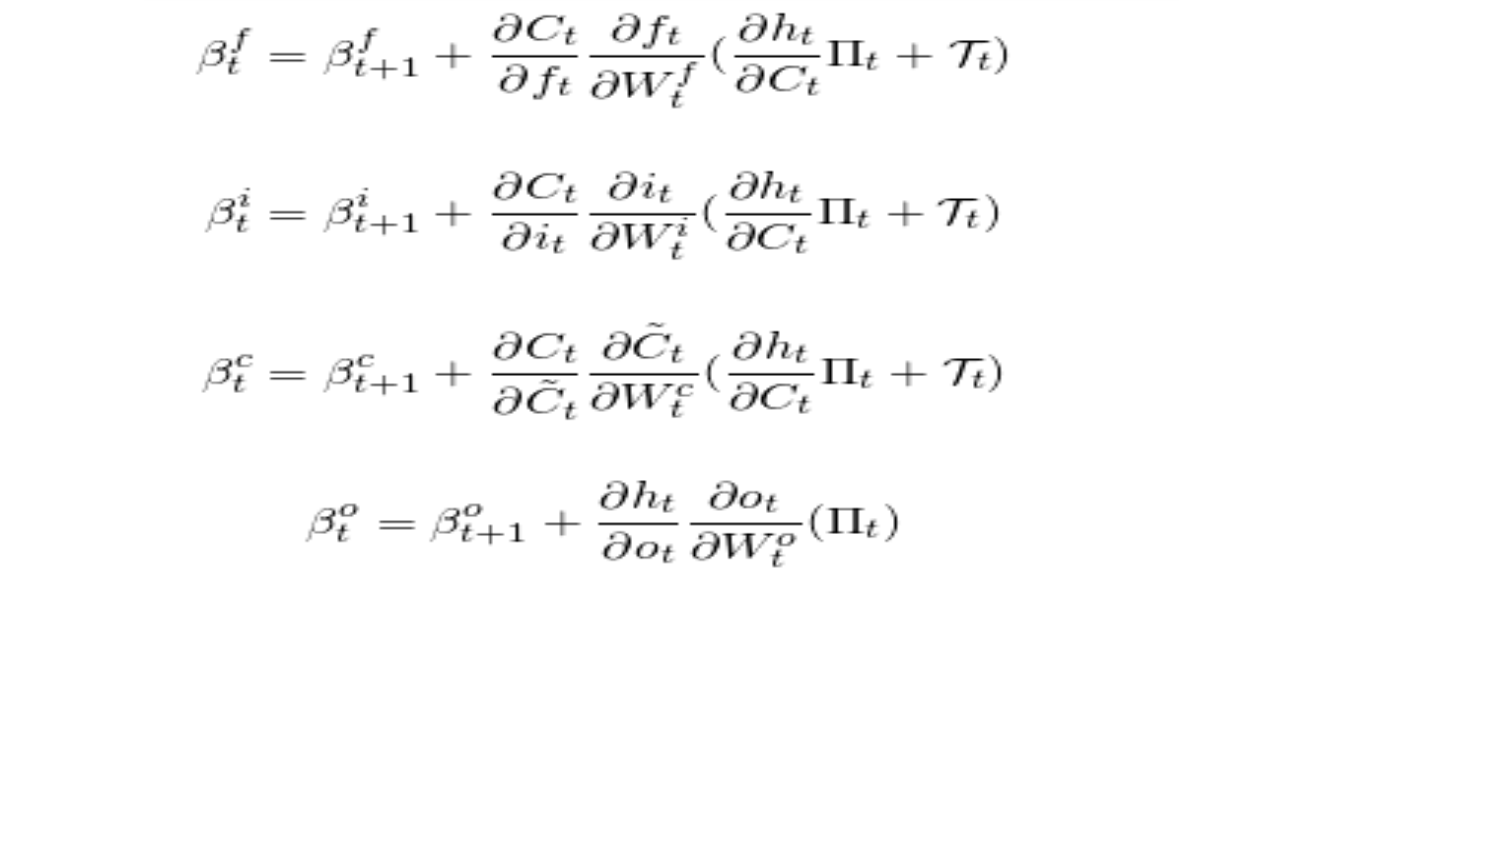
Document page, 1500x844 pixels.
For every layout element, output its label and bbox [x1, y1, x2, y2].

picture [144, 0, 1179, 596]
